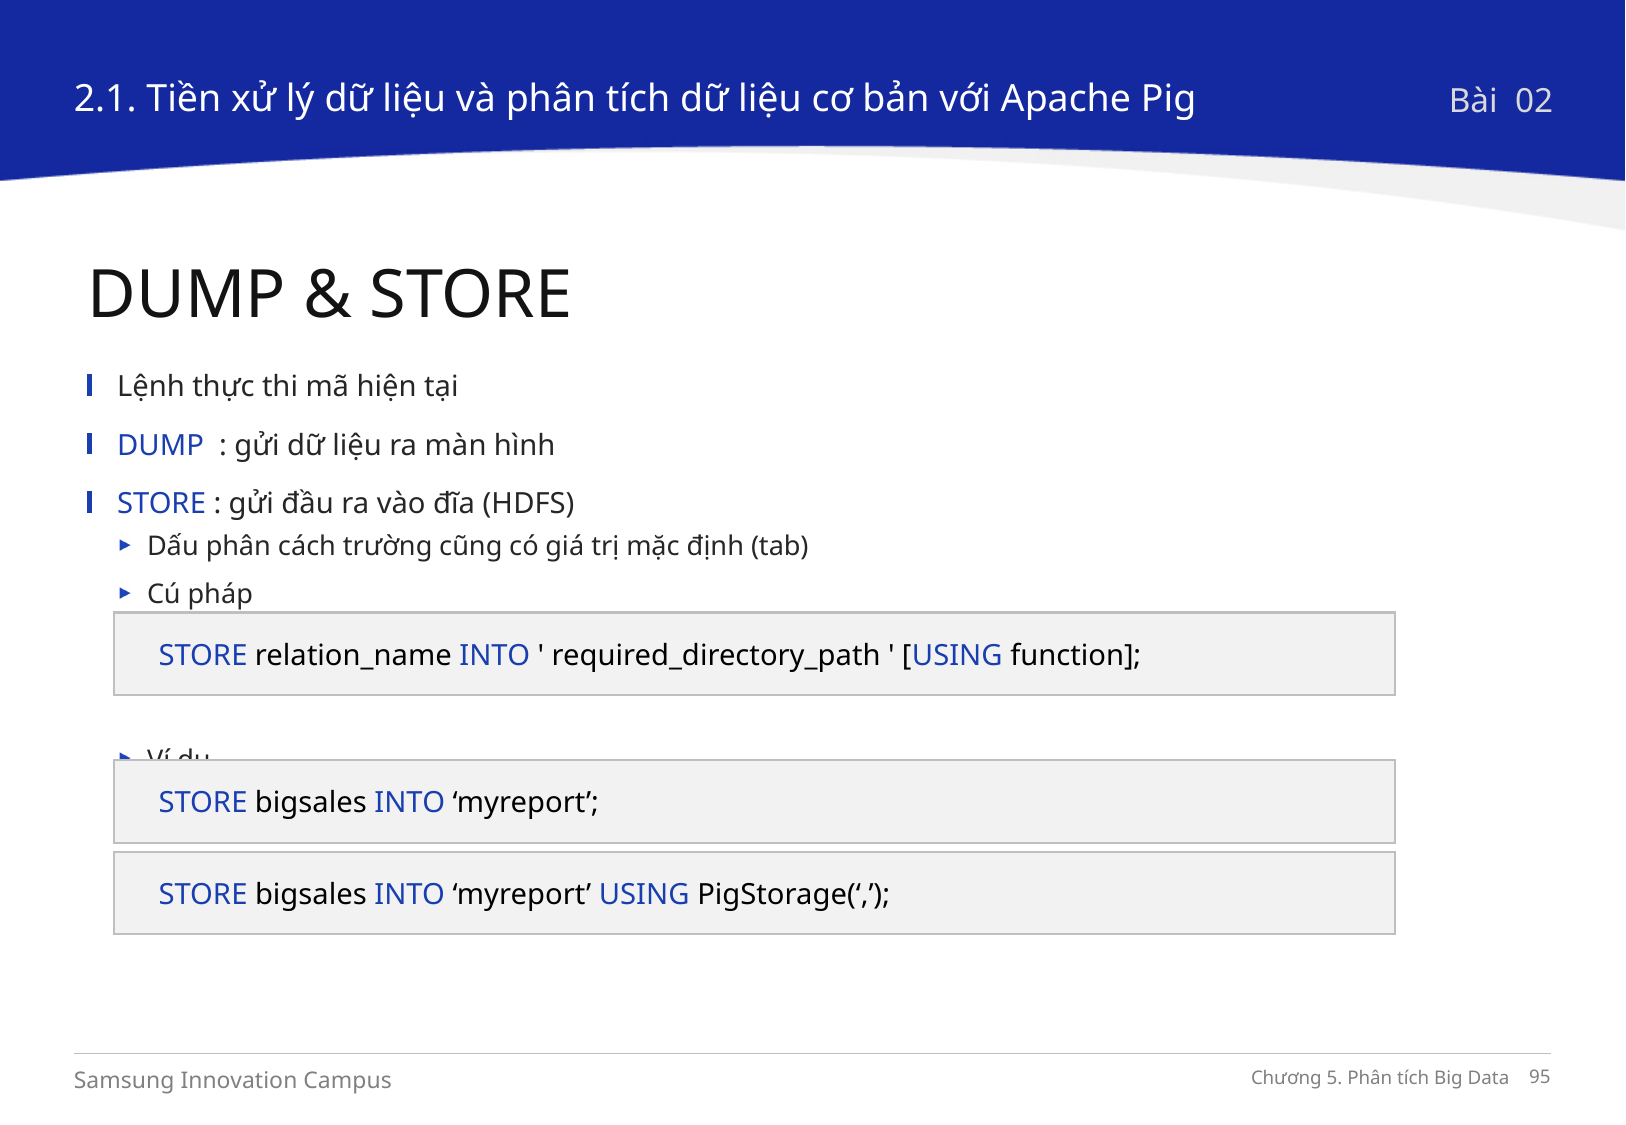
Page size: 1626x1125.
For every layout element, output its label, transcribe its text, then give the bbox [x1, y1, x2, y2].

list DUMP & STORE [87, 249, 1531, 331]
text_box STORE bigsales INTO ‘myreport’ USING PigStorage(‘,’); [113, 851, 1396, 935]
picture [0, 0, 1625, 1125]
text_box STORE relation_name INTO ' required_directory_path ' [USING function]; [113, 611, 1396, 696]
list 2.1. Tiền xử lý dữ liệu và phân tích dữ liệu cơ bản với Apache Pig [73, 73, 1396, 119]
text_box STORE bigsales INTO ‘myreport’; [113, 759, 1396, 844]
list Lệnh thực thi mã hiện tại DUMP : gửi dữ liệu ra màn hình STORE : gửi đầu ra vào đĩa (HDFS) Dấu phân cách trường cũng có giá trị mặc định (tab) Cú pháp Ví dụ [87, 365, 1531, 516]
list Bài 02 [1423, 79, 1554, 120]
